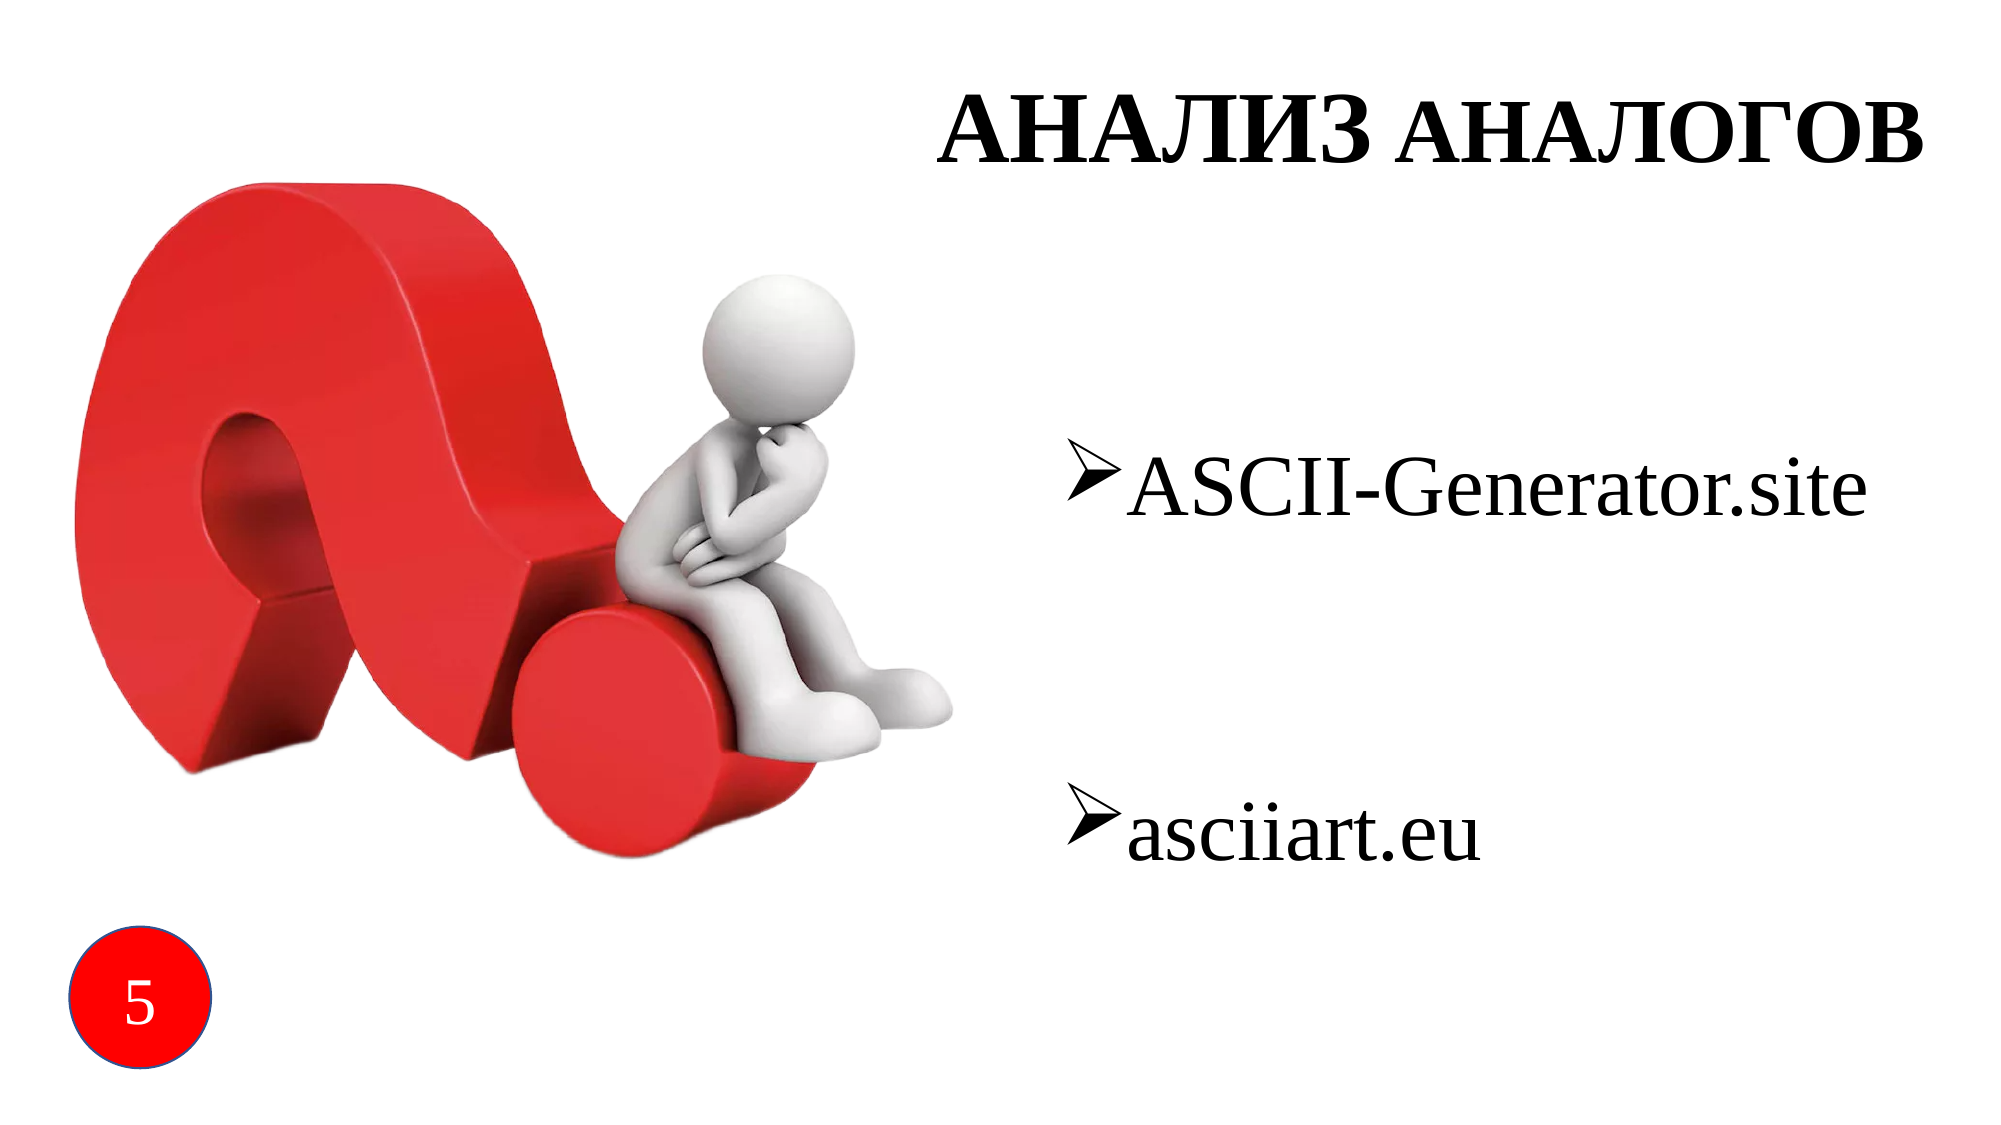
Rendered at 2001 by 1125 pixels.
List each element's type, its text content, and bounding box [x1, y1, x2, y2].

title Анализ аналогов [920, 38, 1948, 222]
text_box 5 [68, 925, 213, 1070]
picture [33, 179, 955, 898]
list ASCII-Generator.site asciiart.eu [1045, 201, 1895, 898]
